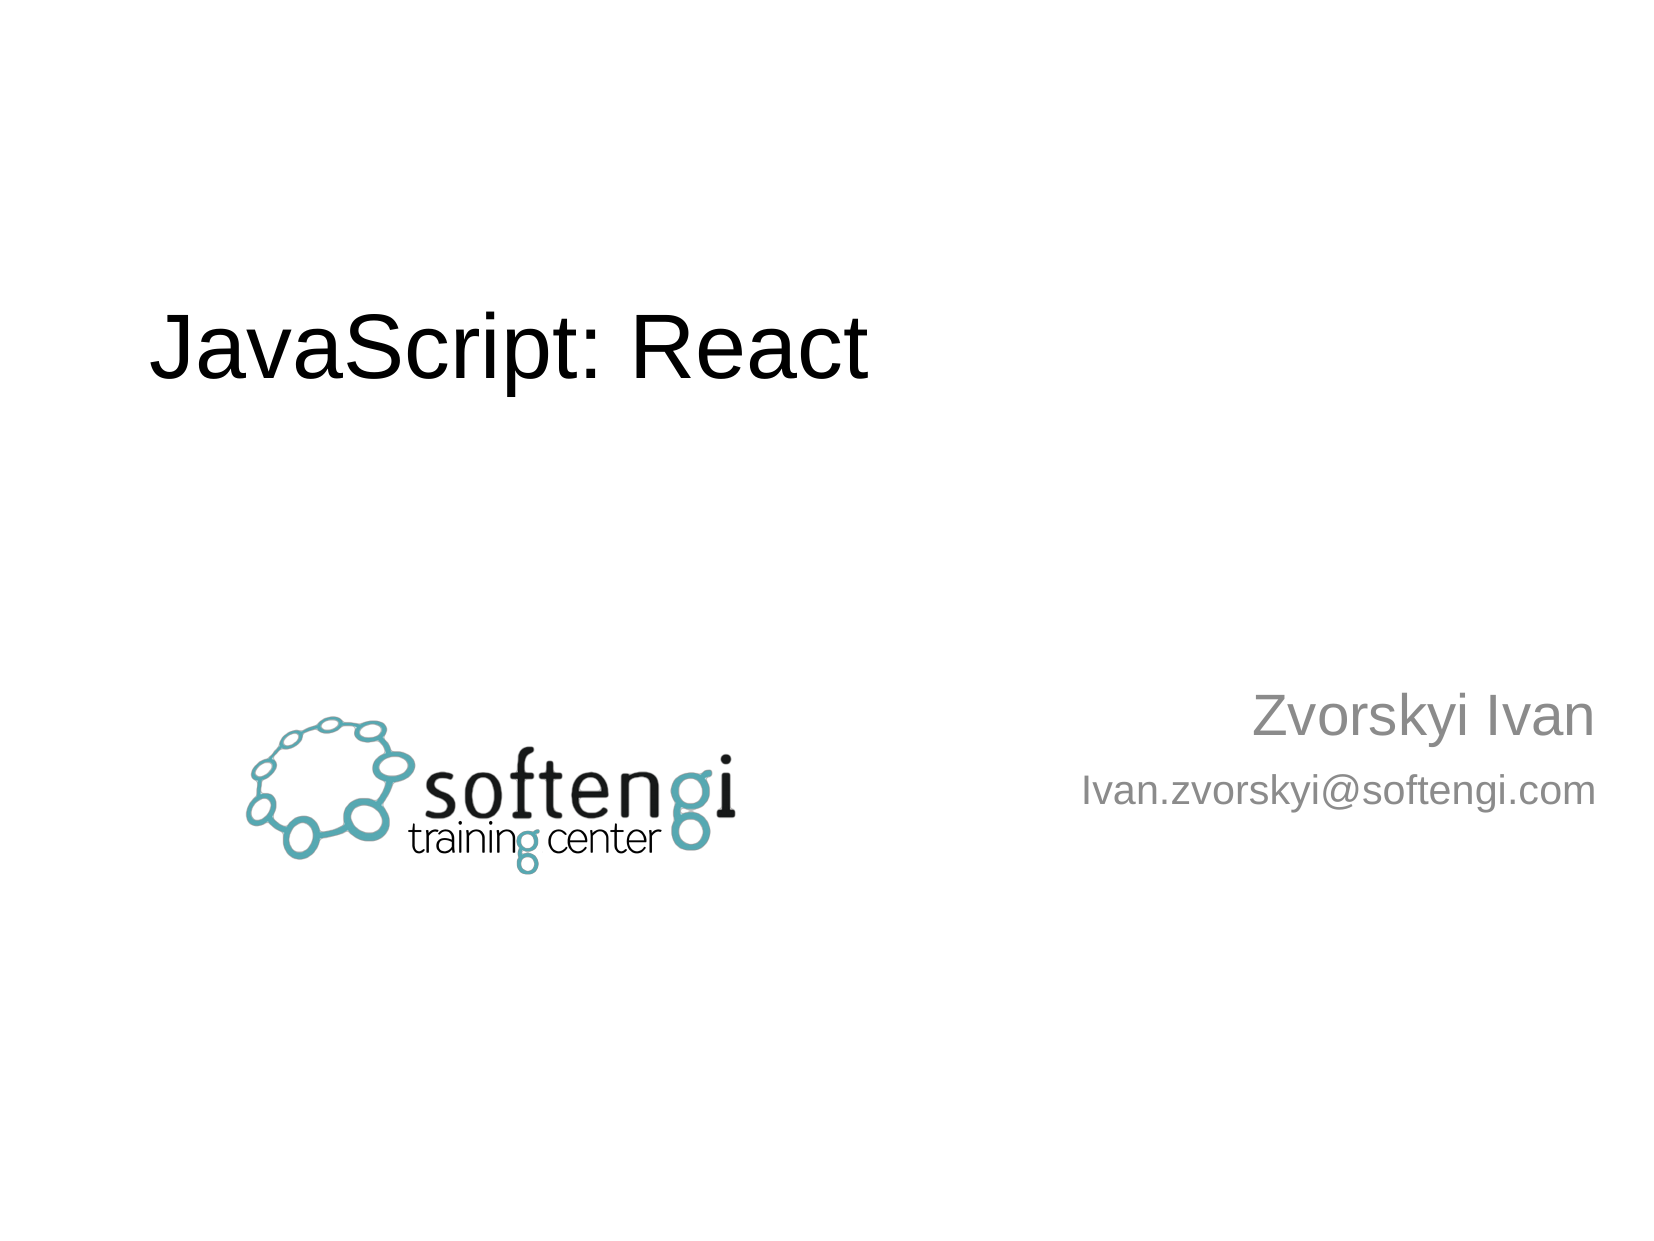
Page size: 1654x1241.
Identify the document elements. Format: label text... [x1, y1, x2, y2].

picture [240, 715, 742, 880]
title JavaSсript: React [149, 216, 1556, 483]
subtitle Zvorskyi Ivan Ivan.zvorskyi@softengi.com [84, 685, 1597, 882]
